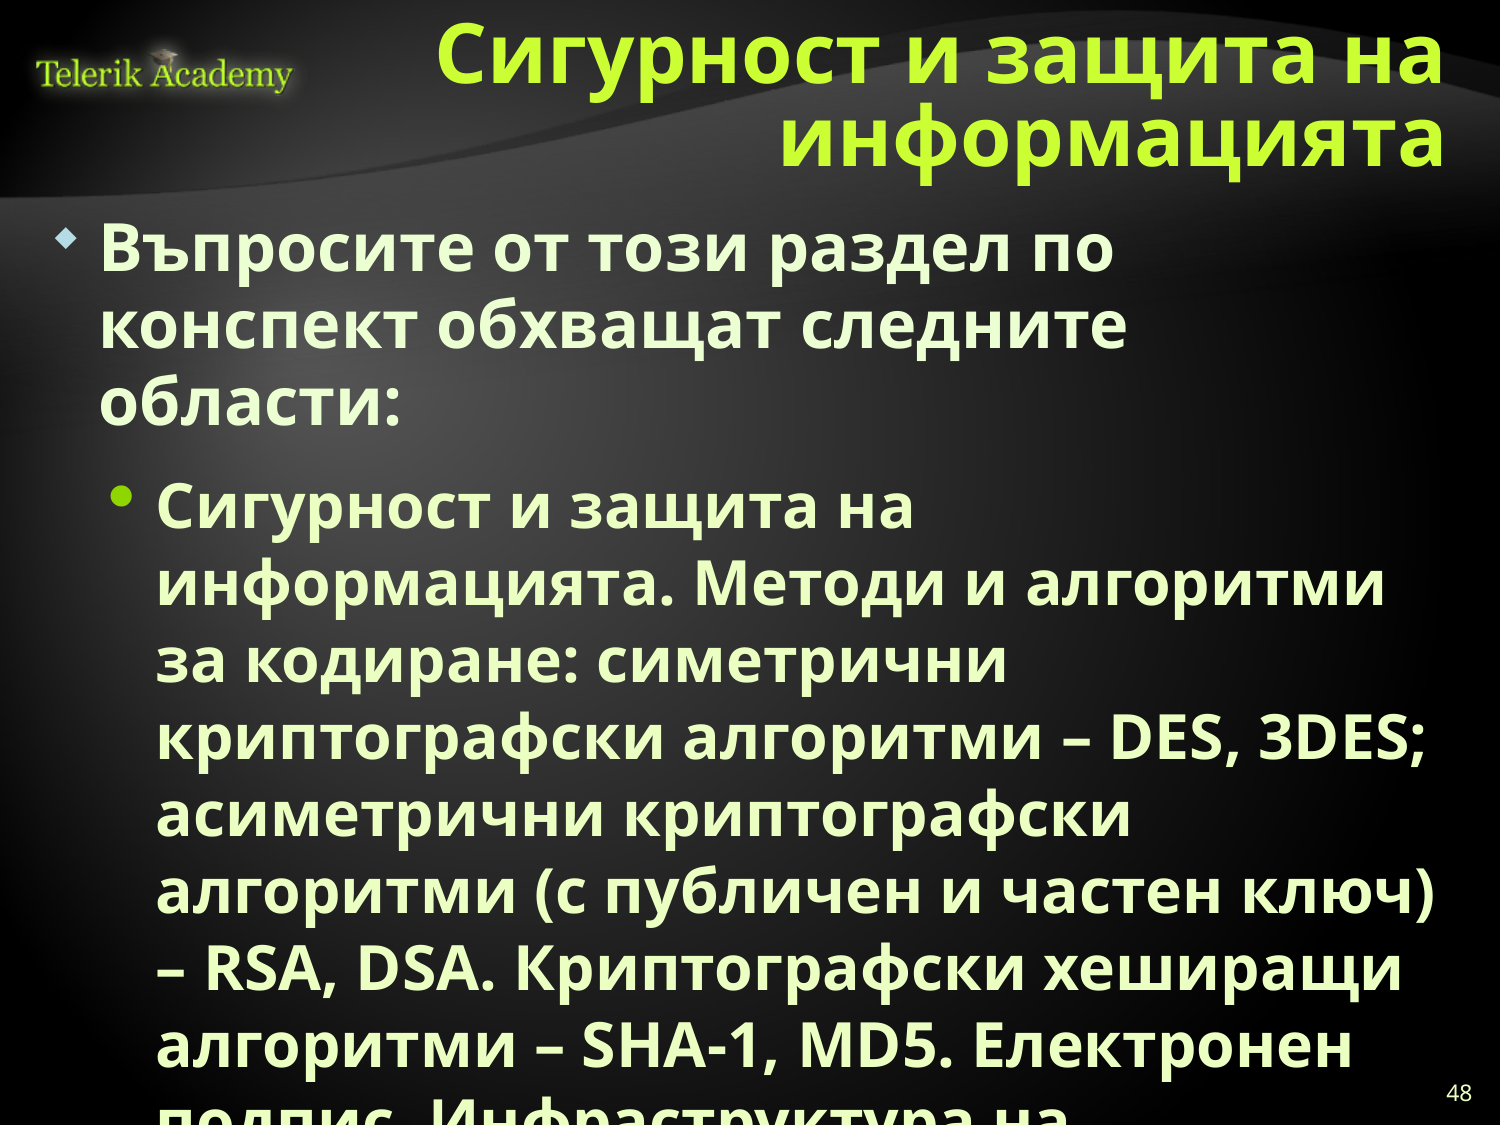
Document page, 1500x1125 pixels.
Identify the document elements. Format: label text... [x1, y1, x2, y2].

list Въпросите от този раздел по конспект обхващат следните области: Сигурност и защита на информацията. Методи и алгоритми за кодиране: симетрични криптографски алгоритми – DES, 3DES; асиметрични криптографски алгоритми (с публичен и частен ключ) – RSA, DSA. Криптографски хеширащи алгоритми – SHA-1, MD5. Електронен подпис. Инфраструктура на публичния ключ (PKI). Цифрови сертификати. [37, 200, 1463, 1100]
slide_number 48 [1412, 1074, 1488, 1113]
picture [0, 0, 1500, 1125]
title Сигурност и защита на информацията [300, 24, 1463, 175]
